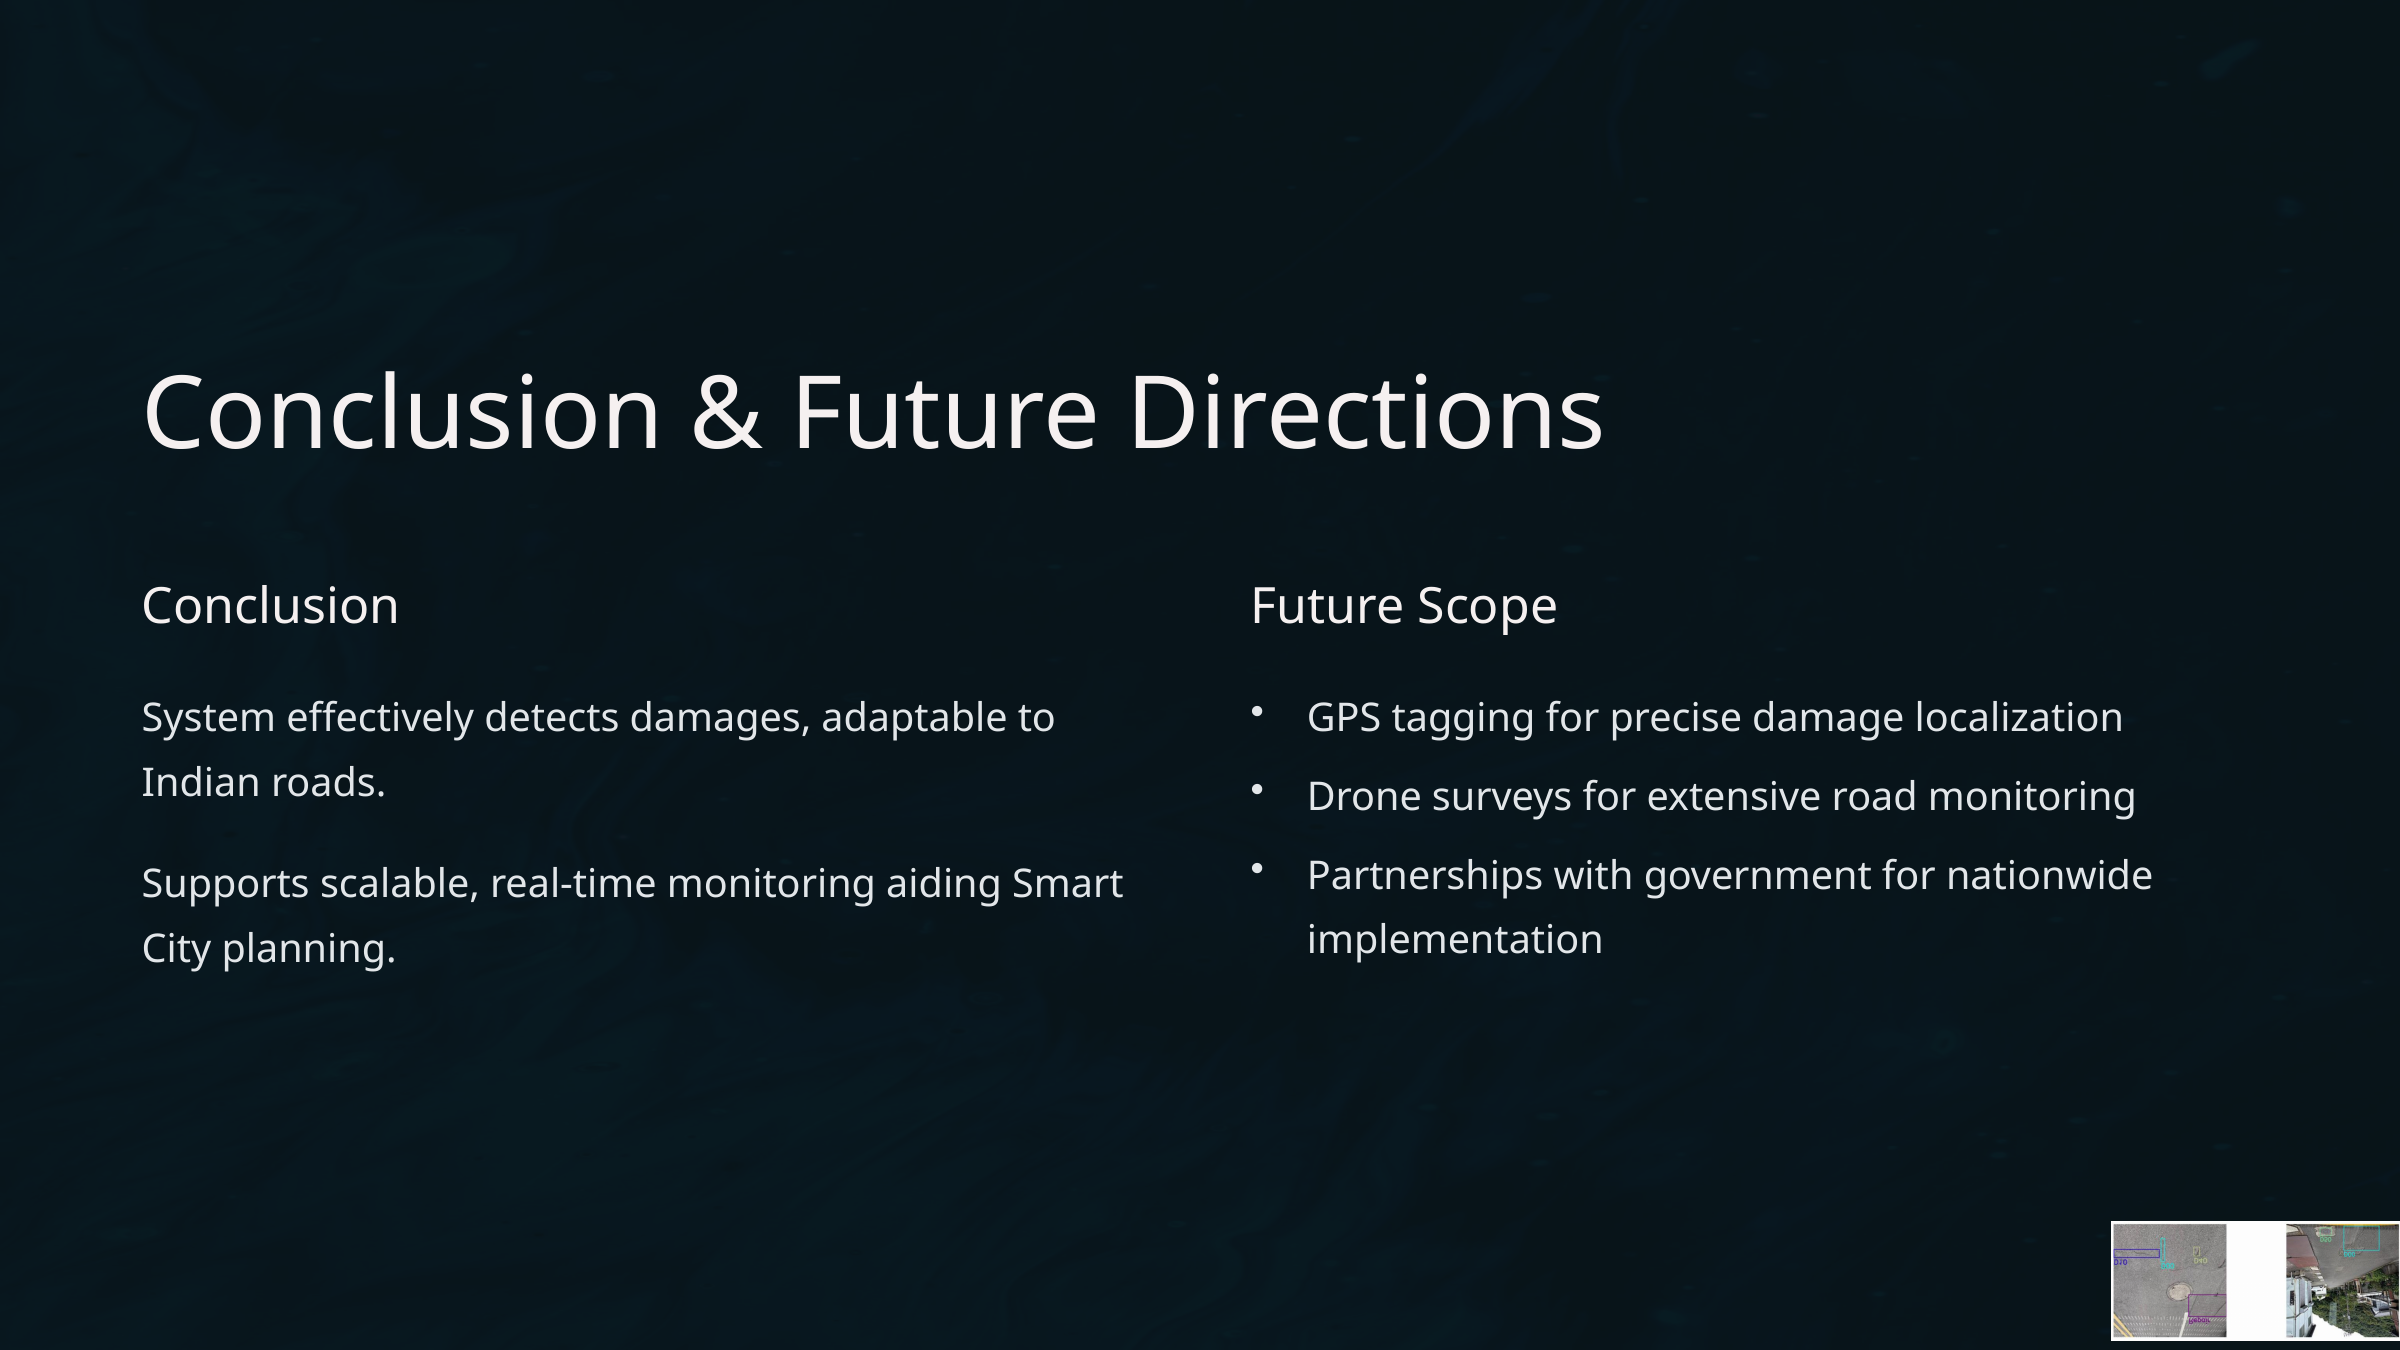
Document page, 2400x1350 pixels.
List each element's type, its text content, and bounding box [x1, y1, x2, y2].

text_box GPS tagging for precise damage localization [1250, 674, 2260, 740]
text_box System effectively detects damages, adaptable to Indian roads. [141, 674, 1151, 805]
text_box Drone surveys for extensive road monitoring [1250, 753, 2260, 819]
text_box Conclusion [141, 571, 648, 635]
text_box Conclusion & Future Directions [141, 343, 1660, 470]
picture [2106, 1221, 2400, 1341]
text_box Partnerships with government for nationwide implementation [1250, 832, 2260, 963]
text_box Future Scope [1250, 571, 1757, 635]
text_box Supports scalable, real-time monitoring aiding Smart City planning. [141, 840, 1151, 971]
